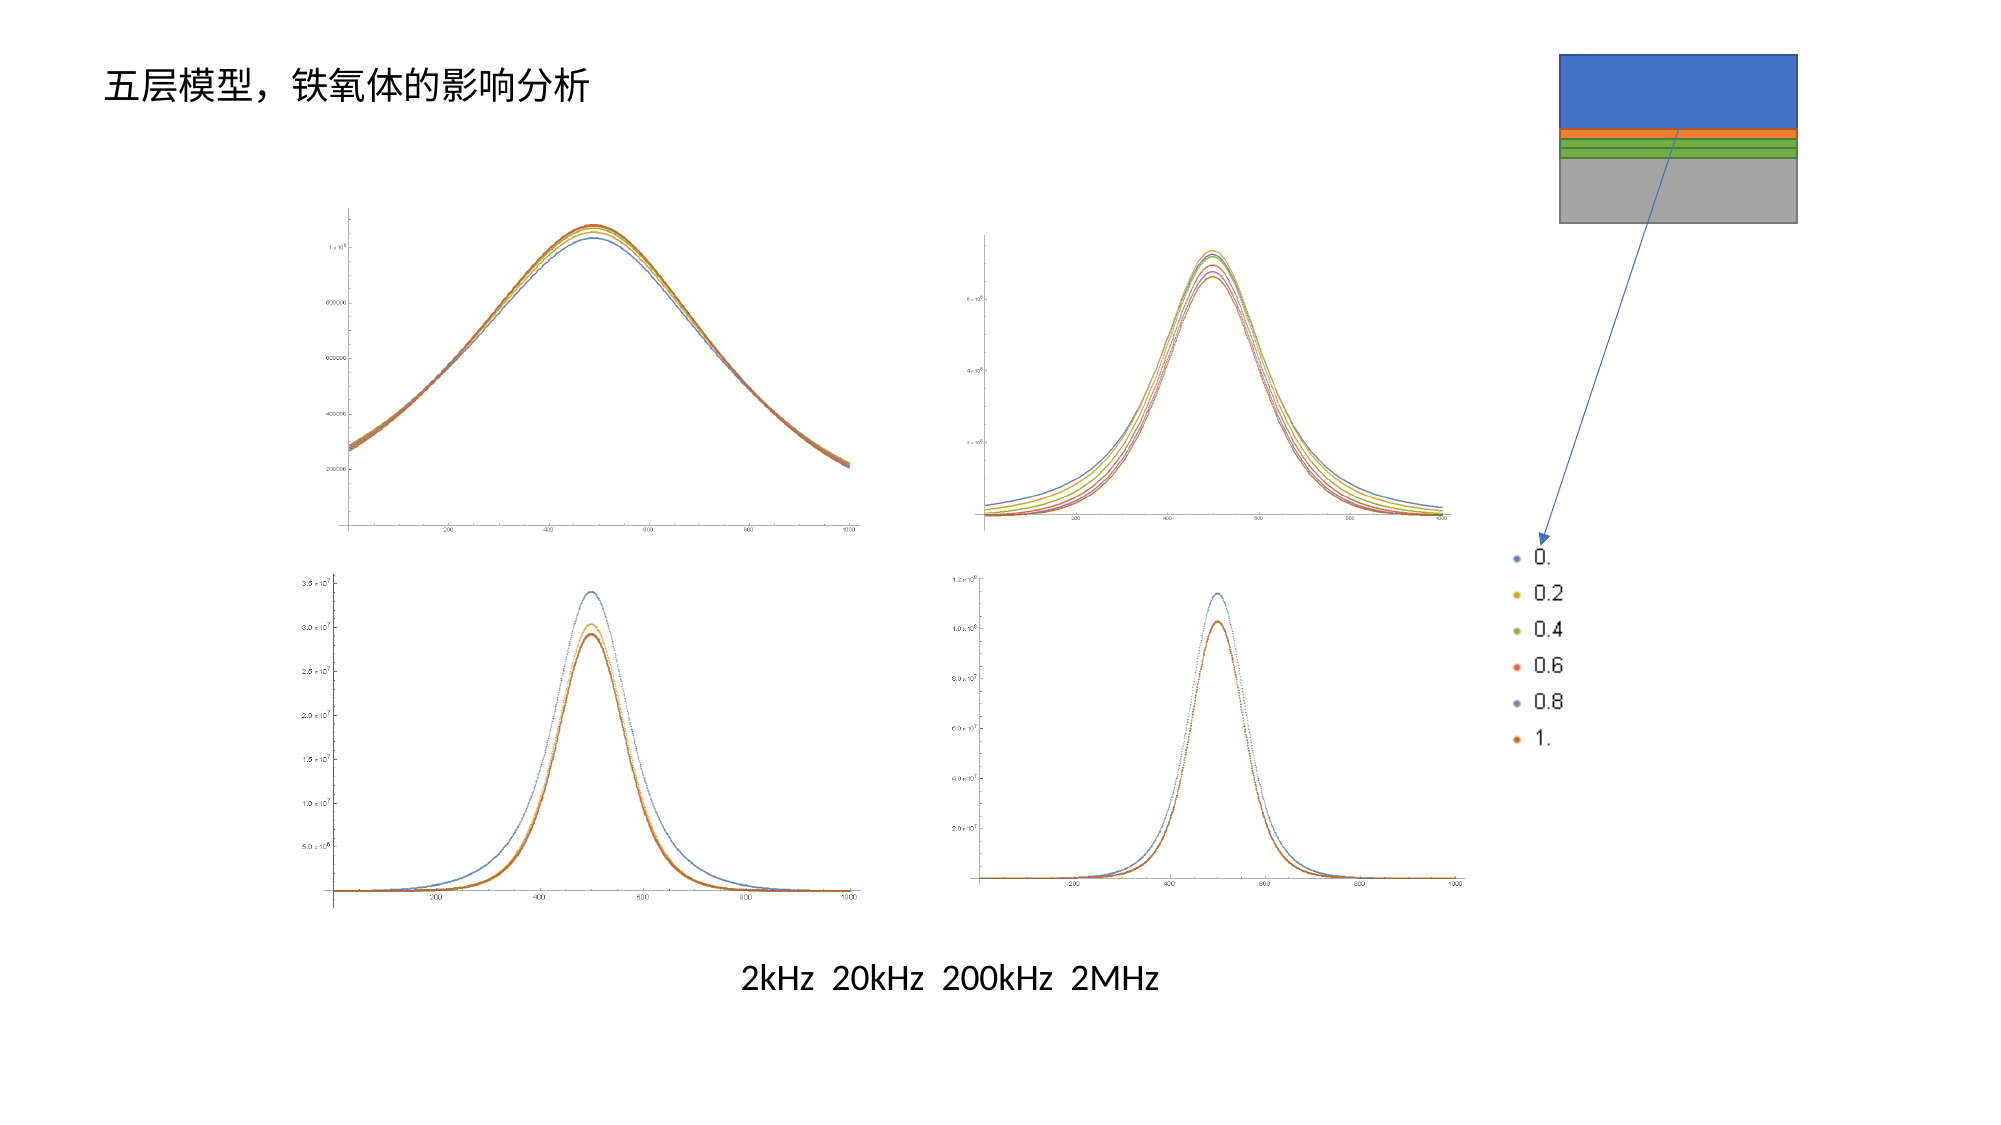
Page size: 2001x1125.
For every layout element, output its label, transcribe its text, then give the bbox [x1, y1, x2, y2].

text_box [302, 208, 1580, 1006]
text_box 五层模型，铁氧体的影响分析 [88, 54, 1091, 115]
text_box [1560, 54, 1798, 223]
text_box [1540, 129, 1679, 546]
